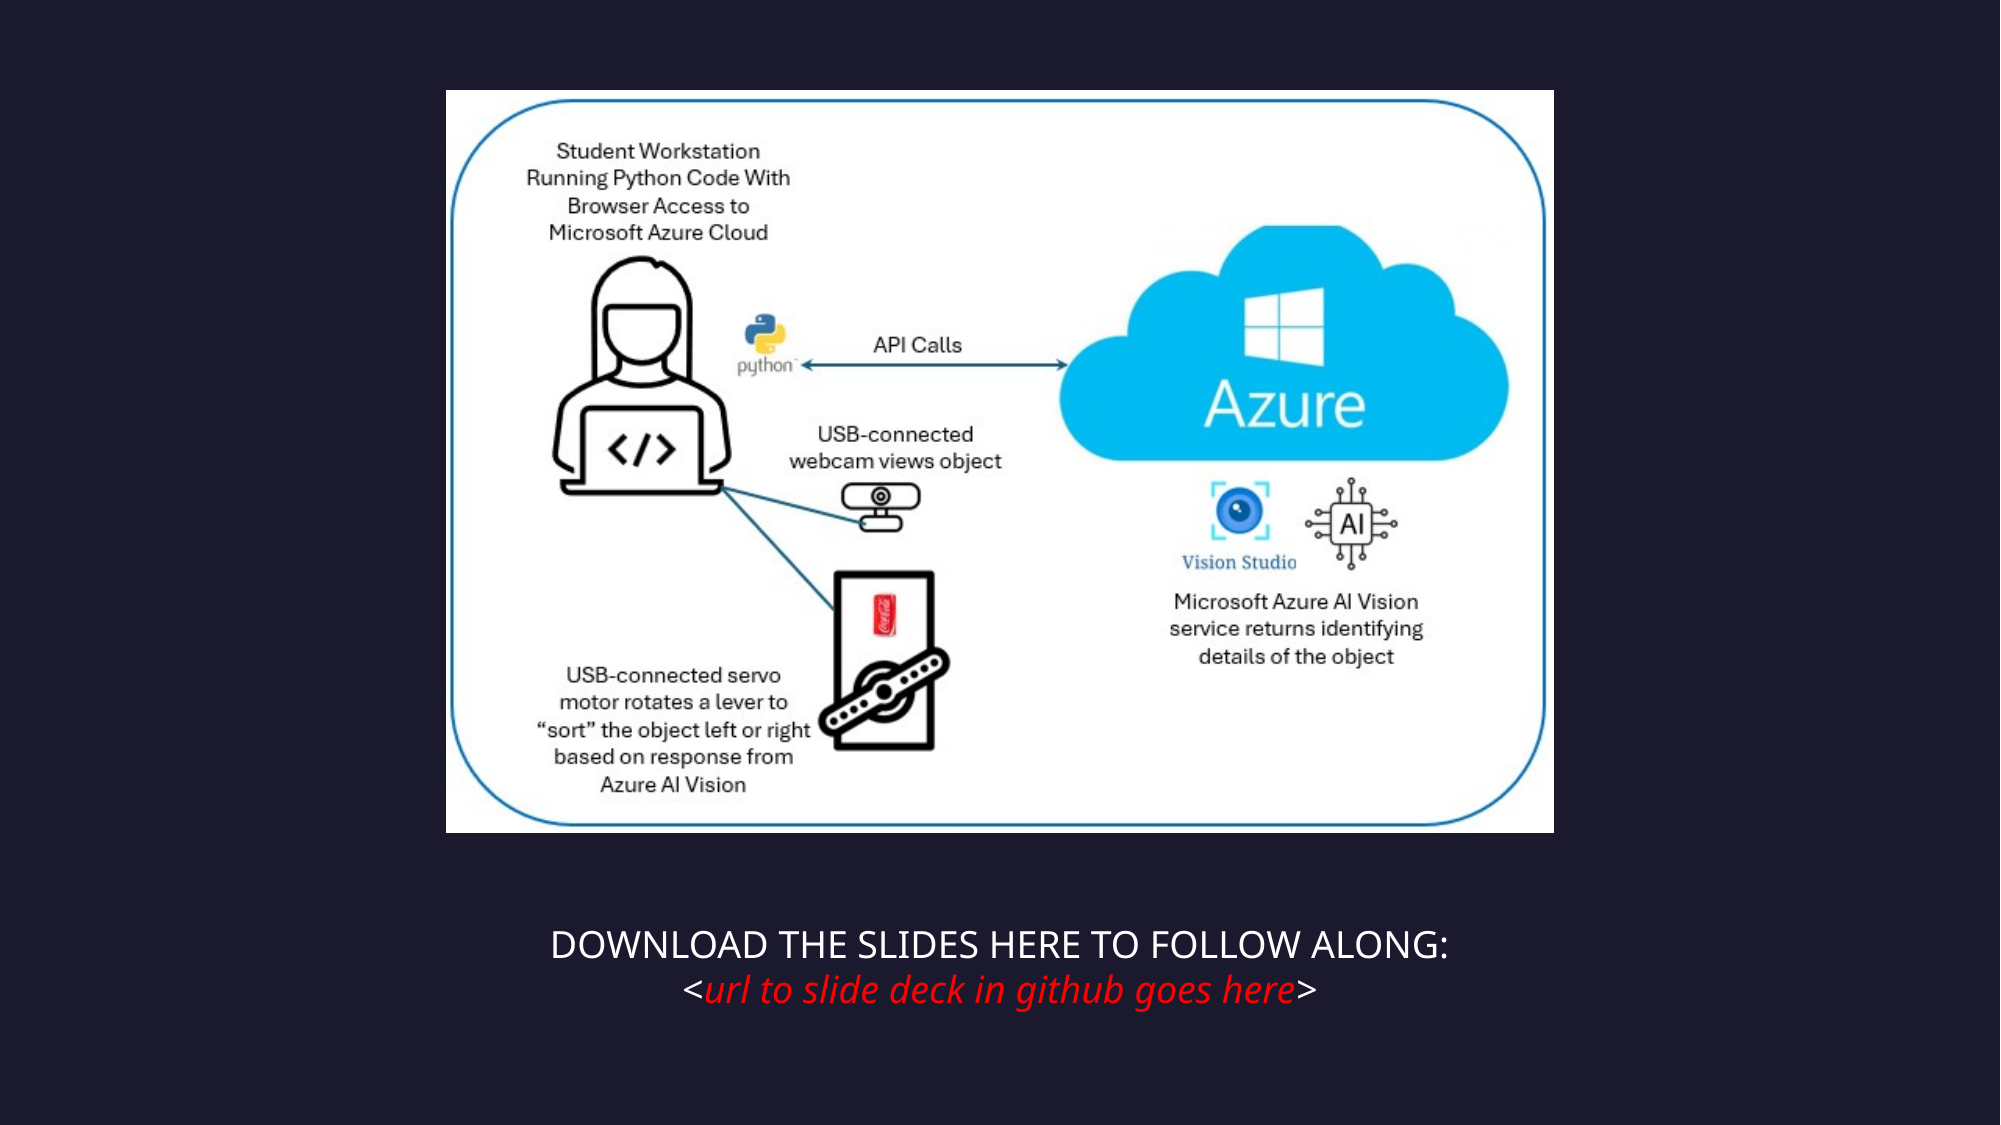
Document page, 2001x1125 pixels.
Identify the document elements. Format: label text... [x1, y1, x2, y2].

text_box DOWNLOAD THE SLIDES HERE TO FOLLOW ALONG: <url to slide deck in github goes here> [360, 913, 1640, 1018]
picture [446, 90, 1554, 833]
